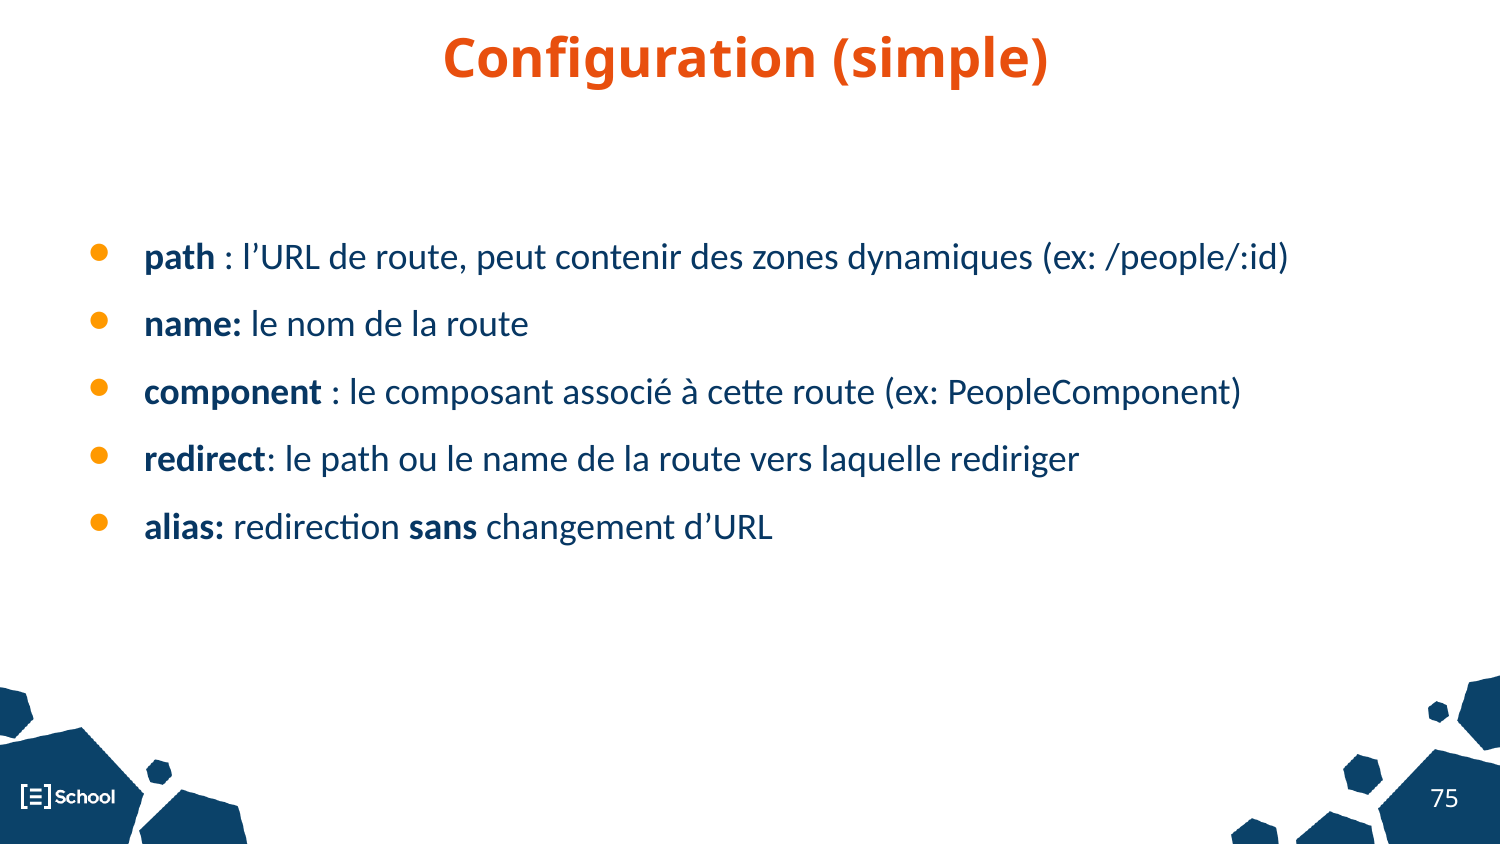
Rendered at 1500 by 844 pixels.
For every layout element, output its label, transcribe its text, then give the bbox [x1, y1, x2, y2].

title Configuration (simple) [24, 8, 1467, 165]
slide_number ‹#› [1383, 767, 1474, 832]
text_box path : l’URL de route, peut contenir des zones dynamiques (ex: /people/:id) name: le nom de la route component : le composant associé à cette route (ex: PeopleComponent) redirect: le path ou le name de la route vers laquelle rediriger alias: redirection sans changement d’URL [54, 194, 1420, 763]
picture [0, 0, 1500, 844]
